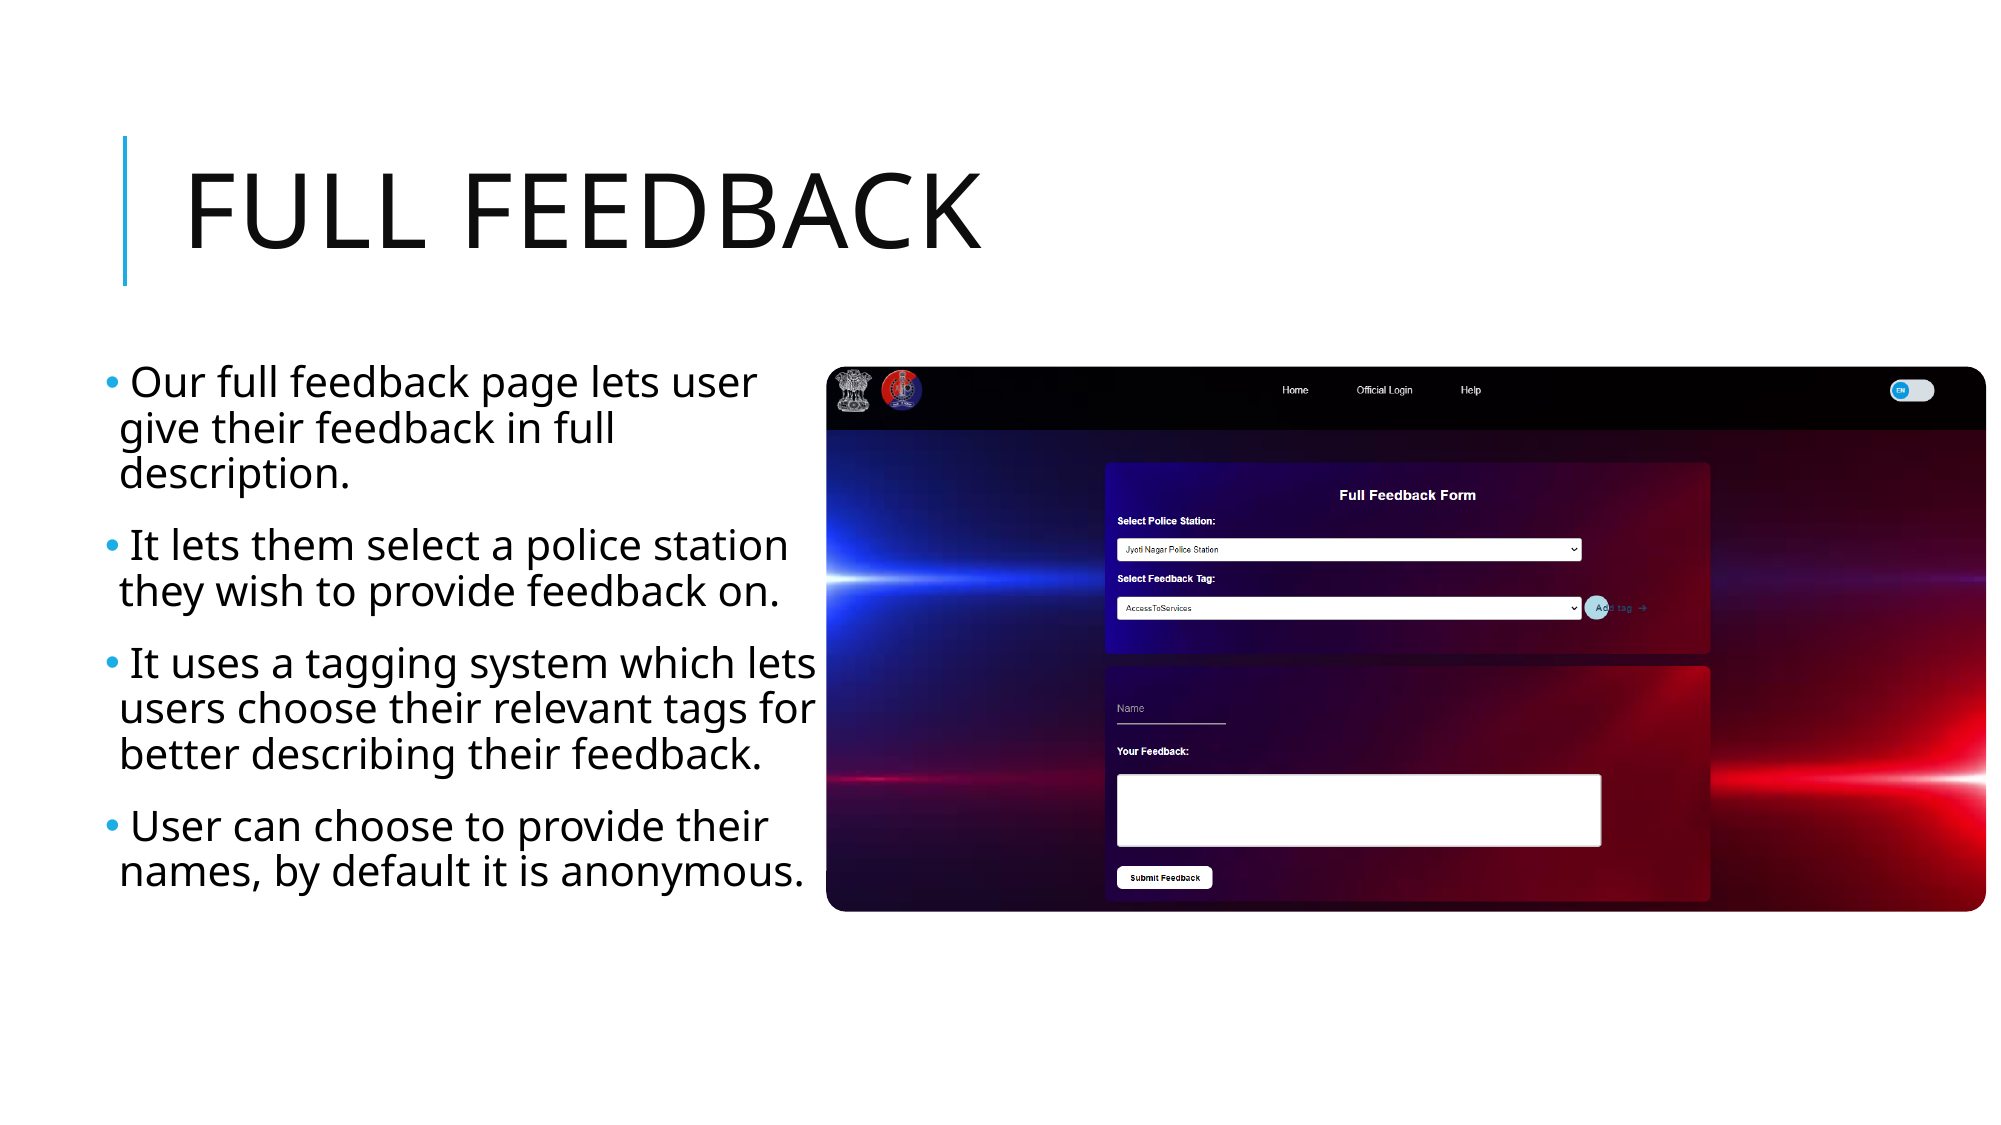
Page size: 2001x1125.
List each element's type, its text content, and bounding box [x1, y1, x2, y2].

list Our full feedback page lets user give their feedback in full description. It lets them select a police station they wish to provide feedback on. It uses a tagging system which lets users choose their relevant tags for better describing their feedback. User can choose to provide their names, by default it is anonymous. [97, 353, 841, 972]
picture [826, 366, 1987, 912]
title Full Feedback [168, 96, 1763, 342]
